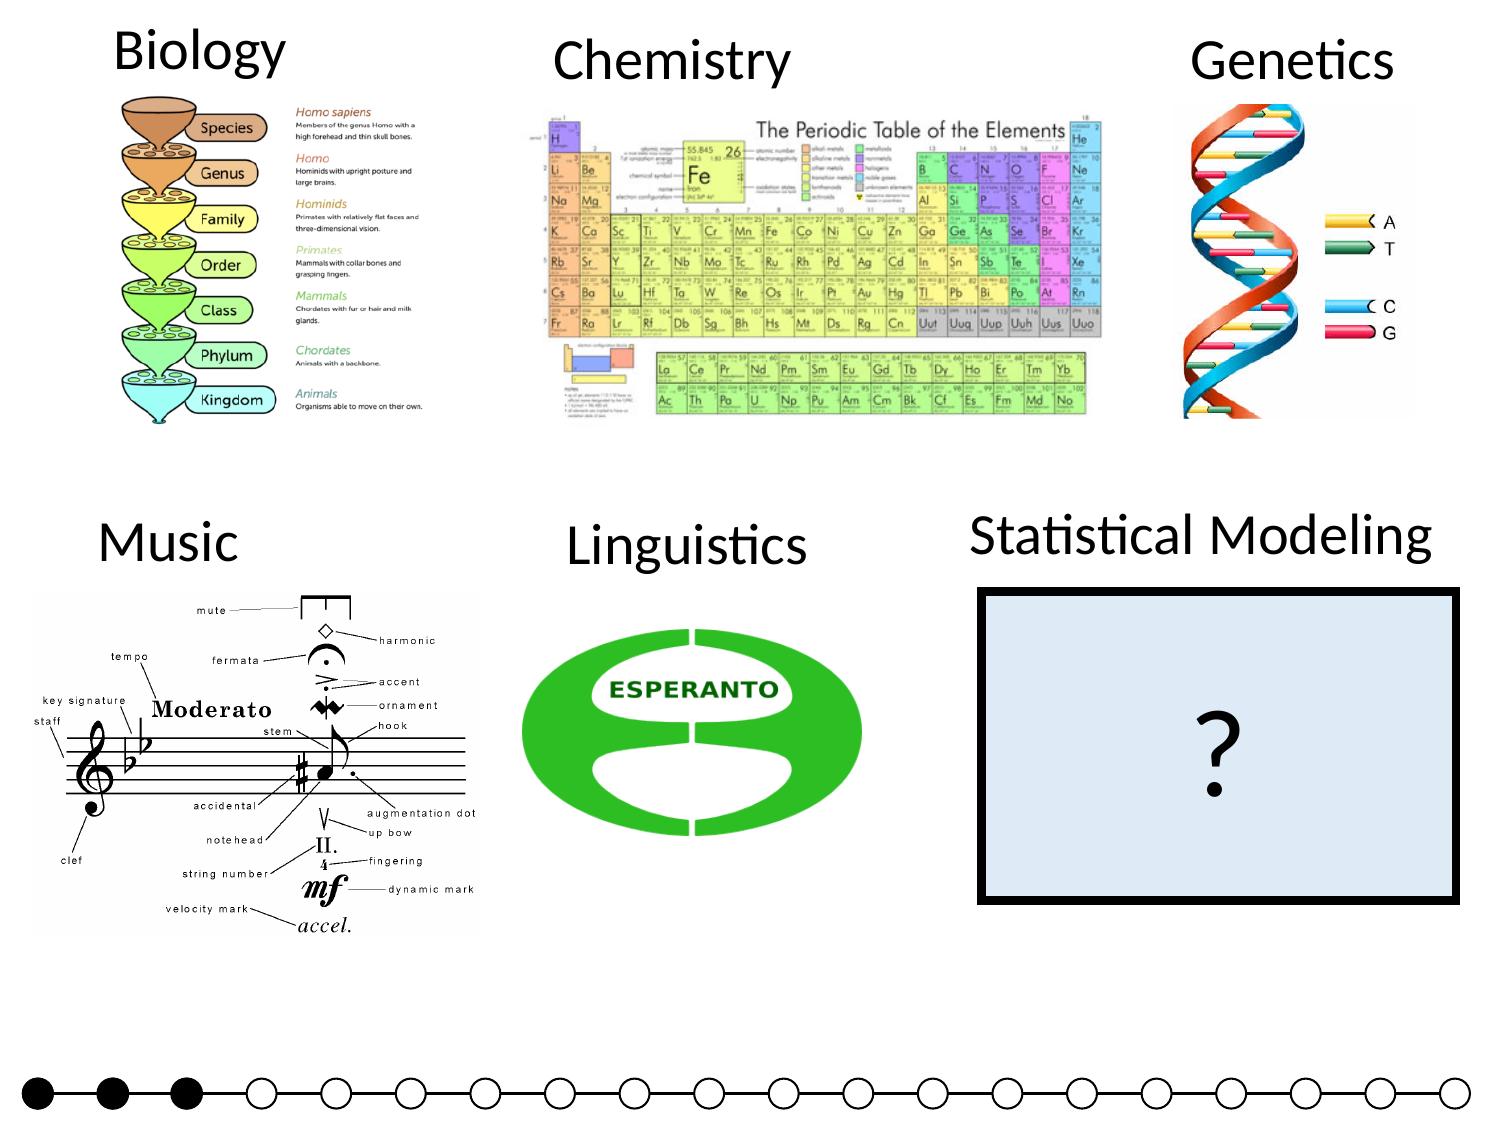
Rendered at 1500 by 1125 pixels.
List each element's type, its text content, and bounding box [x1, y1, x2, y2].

text_box [618, 1077, 651, 1093]
text_box [170, 1077, 203, 1093]
text_box [693, 1094, 726, 1110]
text_box [170, 1094, 203, 1110]
text_box [543, 1094, 576, 1110]
text_box [1140, 1077, 1173, 1093]
text_box [1215, 1077, 1248, 1093]
text_box [320, 1077, 353, 1093]
text_box [21, 1077, 54, 1110]
text_box [245, 1077, 278, 1093]
text_box [1438, 1077, 1471, 1110]
text_box [394, 1094, 427, 1110]
text_box [1289, 1077, 1322, 1093]
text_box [481, 498, 903, 836]
text_box [320, 1094, 353, 1110]
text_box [0, 3, 437, 437]
text_box [1364, 1094, 1397, 1110]
text_box [394, 1077, 427, 1093]
text_box [916, 1094, 949, 1110]
text_box [1215, 1094, 1248, 1110]
text_box [245, 1094, 278, 1110]
text_box [991, 1094, 1024, 1110]
text_box [97, 1077, 130, 1093]
text_box [1289, 1094, 1322, 1110]
text_box [469, 1094, 502, 1110]
text_box [97, 1094, 130, 1110]
text_box [693, 1077, 726, 1093]
text_box [1364, 1077, 1397, 1093]
text_box [543, 1077, 576, 1093]
text_box [842, 1094, 875, 1110]
text_box [767, 1094, 800, 1110]
text_box [991, 1077, 1024, 1093]
text_box [842, 1077, 875, 1093]
text_box [618, 1094, 651, 1110]
text_box [767, 1077, 800, 1093]
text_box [0, 495, 481, 941]
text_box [1077, 13, 1500, 419]
text_box [469, 1077, 502, 1093]
text_box [1066, 1077, 1098, 1093]
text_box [456, 13, 1124, 437]
text_box Statistical Modeling [932, 488, 1470, 574]
text_box [1140, 1094, 1173, 1110]
text_box ? [980, 591, 1457, 901]
text_box [916, 1077, 949, 1093]
text_box [1066, 1094, 1098, 1110]
